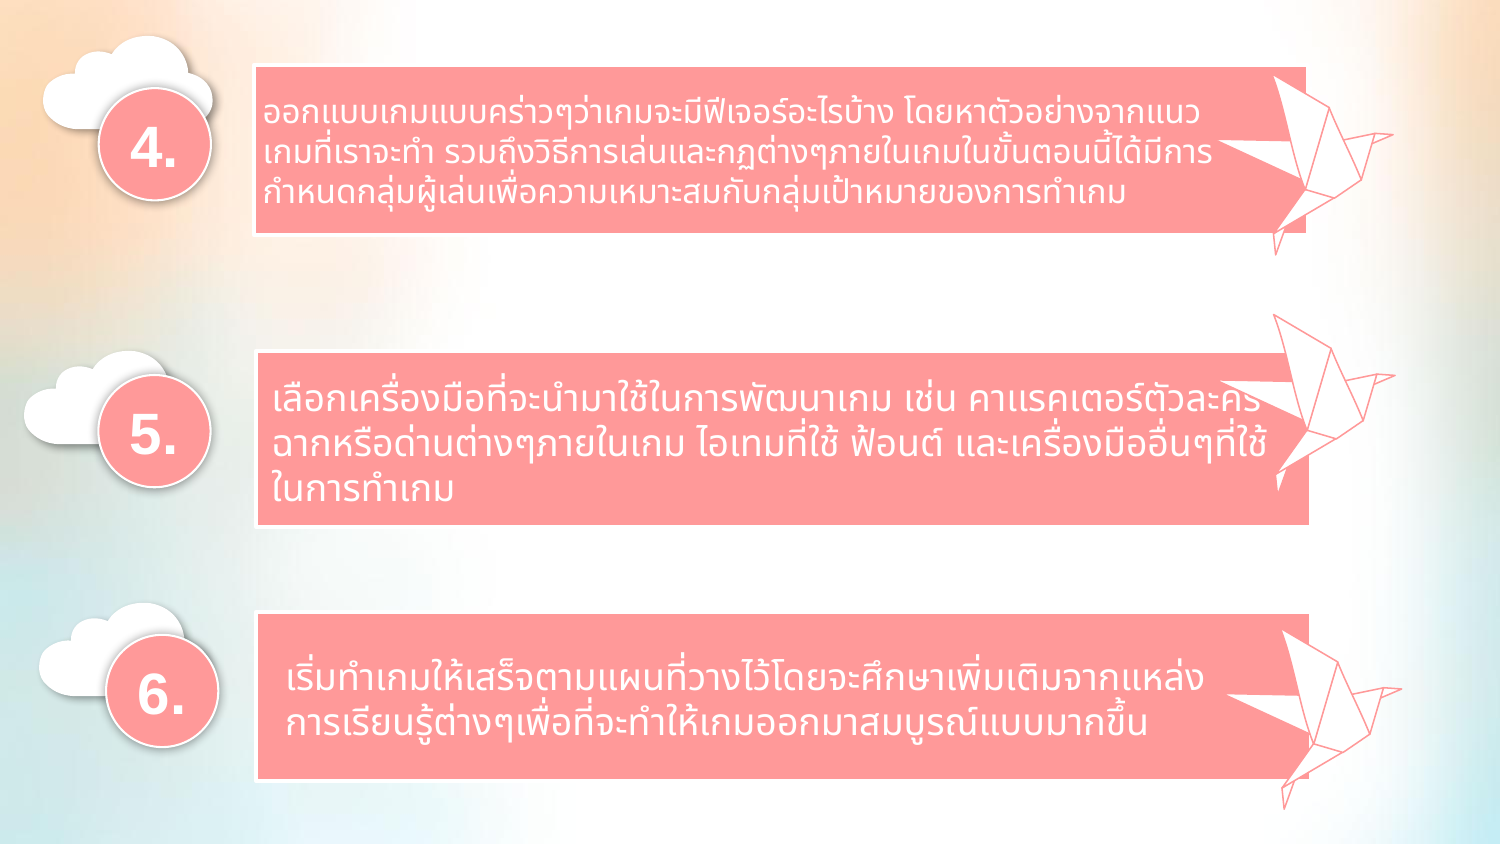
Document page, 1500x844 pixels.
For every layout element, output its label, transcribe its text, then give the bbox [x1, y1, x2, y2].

text_box [256, 611, 1311, 782]
text_box ออกแบบเกมแบบคร่าวๆว่าเกมจะมีฟีเจอร์อะไรบ้าง โดยหาตัวอย่างจากแนวเกมที่เราจะทำ รวมถึงวิธีการเล่นและกฏต่างๆภายในเกมในขั้นตอนนี้ได้มีการกำหนดกลุ่มผู้เล่นเพื่อความเหมาะสมกับกลุ่มเป้าหมายของการทำเกม [247, 82, 1244, 297]
text_box [1294, 485, 1311, 527]
text_box [256, 350, 1221, 366]
picture [0, 0, 1500, 844]
text_box 5. [98, 375, 211, 488]
text_box เริ่มทำเกมให้เสร็จตามแผนที่วางไว้โดยจะศึกษาเพิ่มเติมจากแหล่งการเรียนรู้ต่างๆเพื่อที่จะทำให้เกมออกมาสมบูรณ์แบบมากขึ้น [269, 645, 1227, 751]
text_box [1224, 64, 1393, 235]
text_box 4. [98, 88, 211, 201]
text_box 6. [106, 634, 219, 748]
text_box [26, 352, 160, 443]
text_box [1226, 305, 1395, 476]
text_box เลือกเครื่องมือที่จะนำมาใช้ในการพัฒนาเกม เช่น คาเเรคเตอร์ตัวละคร ฉากหรือด่านต่างๆภายในเกม ไอเทมที่ใช้ ฟ้อนต์ และเครื่องมืออื่นๆที่ใช้ในการทำเกม [256, 366, 1294, 611]
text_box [1232, 619, 1402, 790]
text_box [45, 38, 211, 128]
text_box [41, 604, 181, 695]
text_box [253, 65, 1222, 82]
